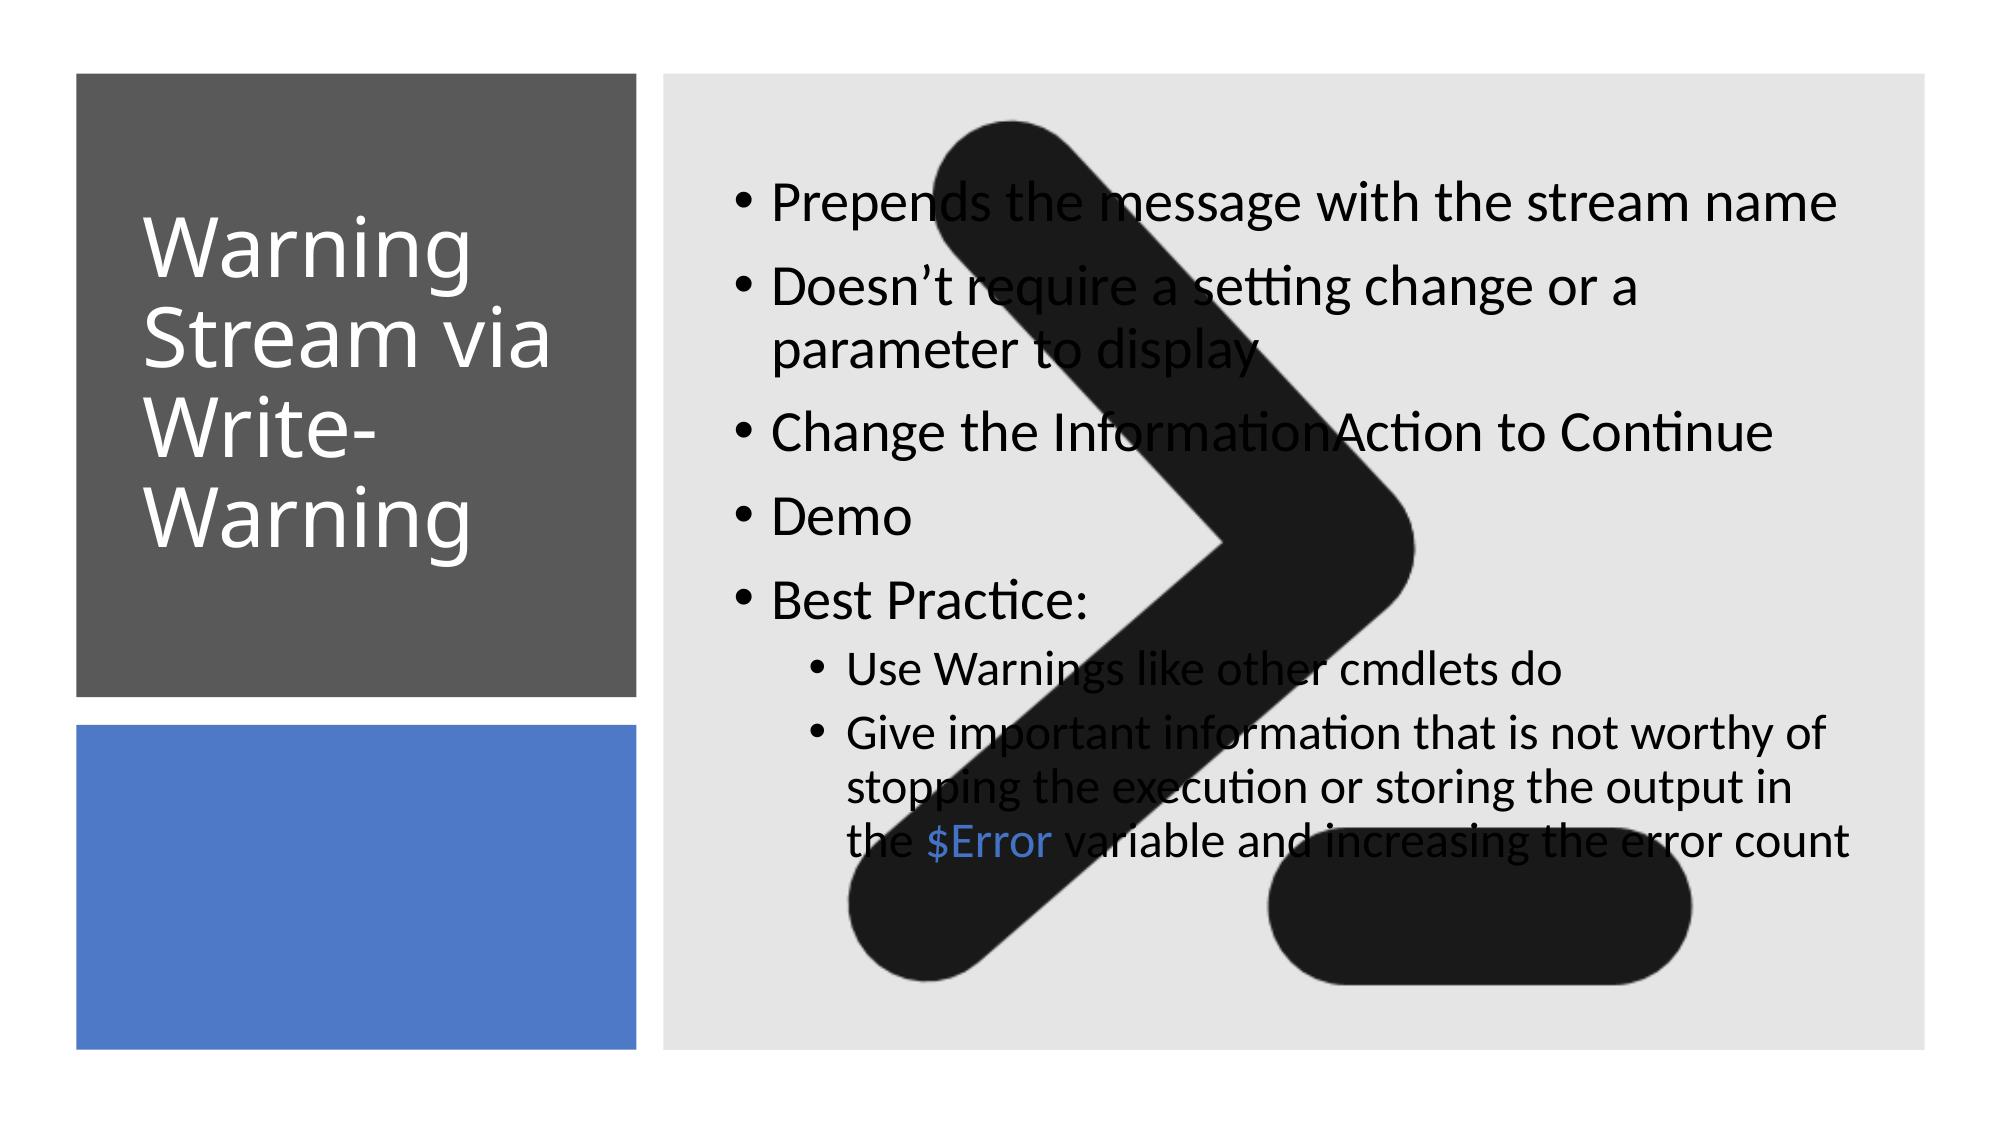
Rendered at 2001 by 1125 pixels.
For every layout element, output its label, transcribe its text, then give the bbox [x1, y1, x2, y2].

text_box [75, 724, 378, 1051]
text_box [75, 72, 378, 698]
title Warning Stream via Write-Warning [127, 120, 378, 652]
picture [378, 0, 2000, 1125]
